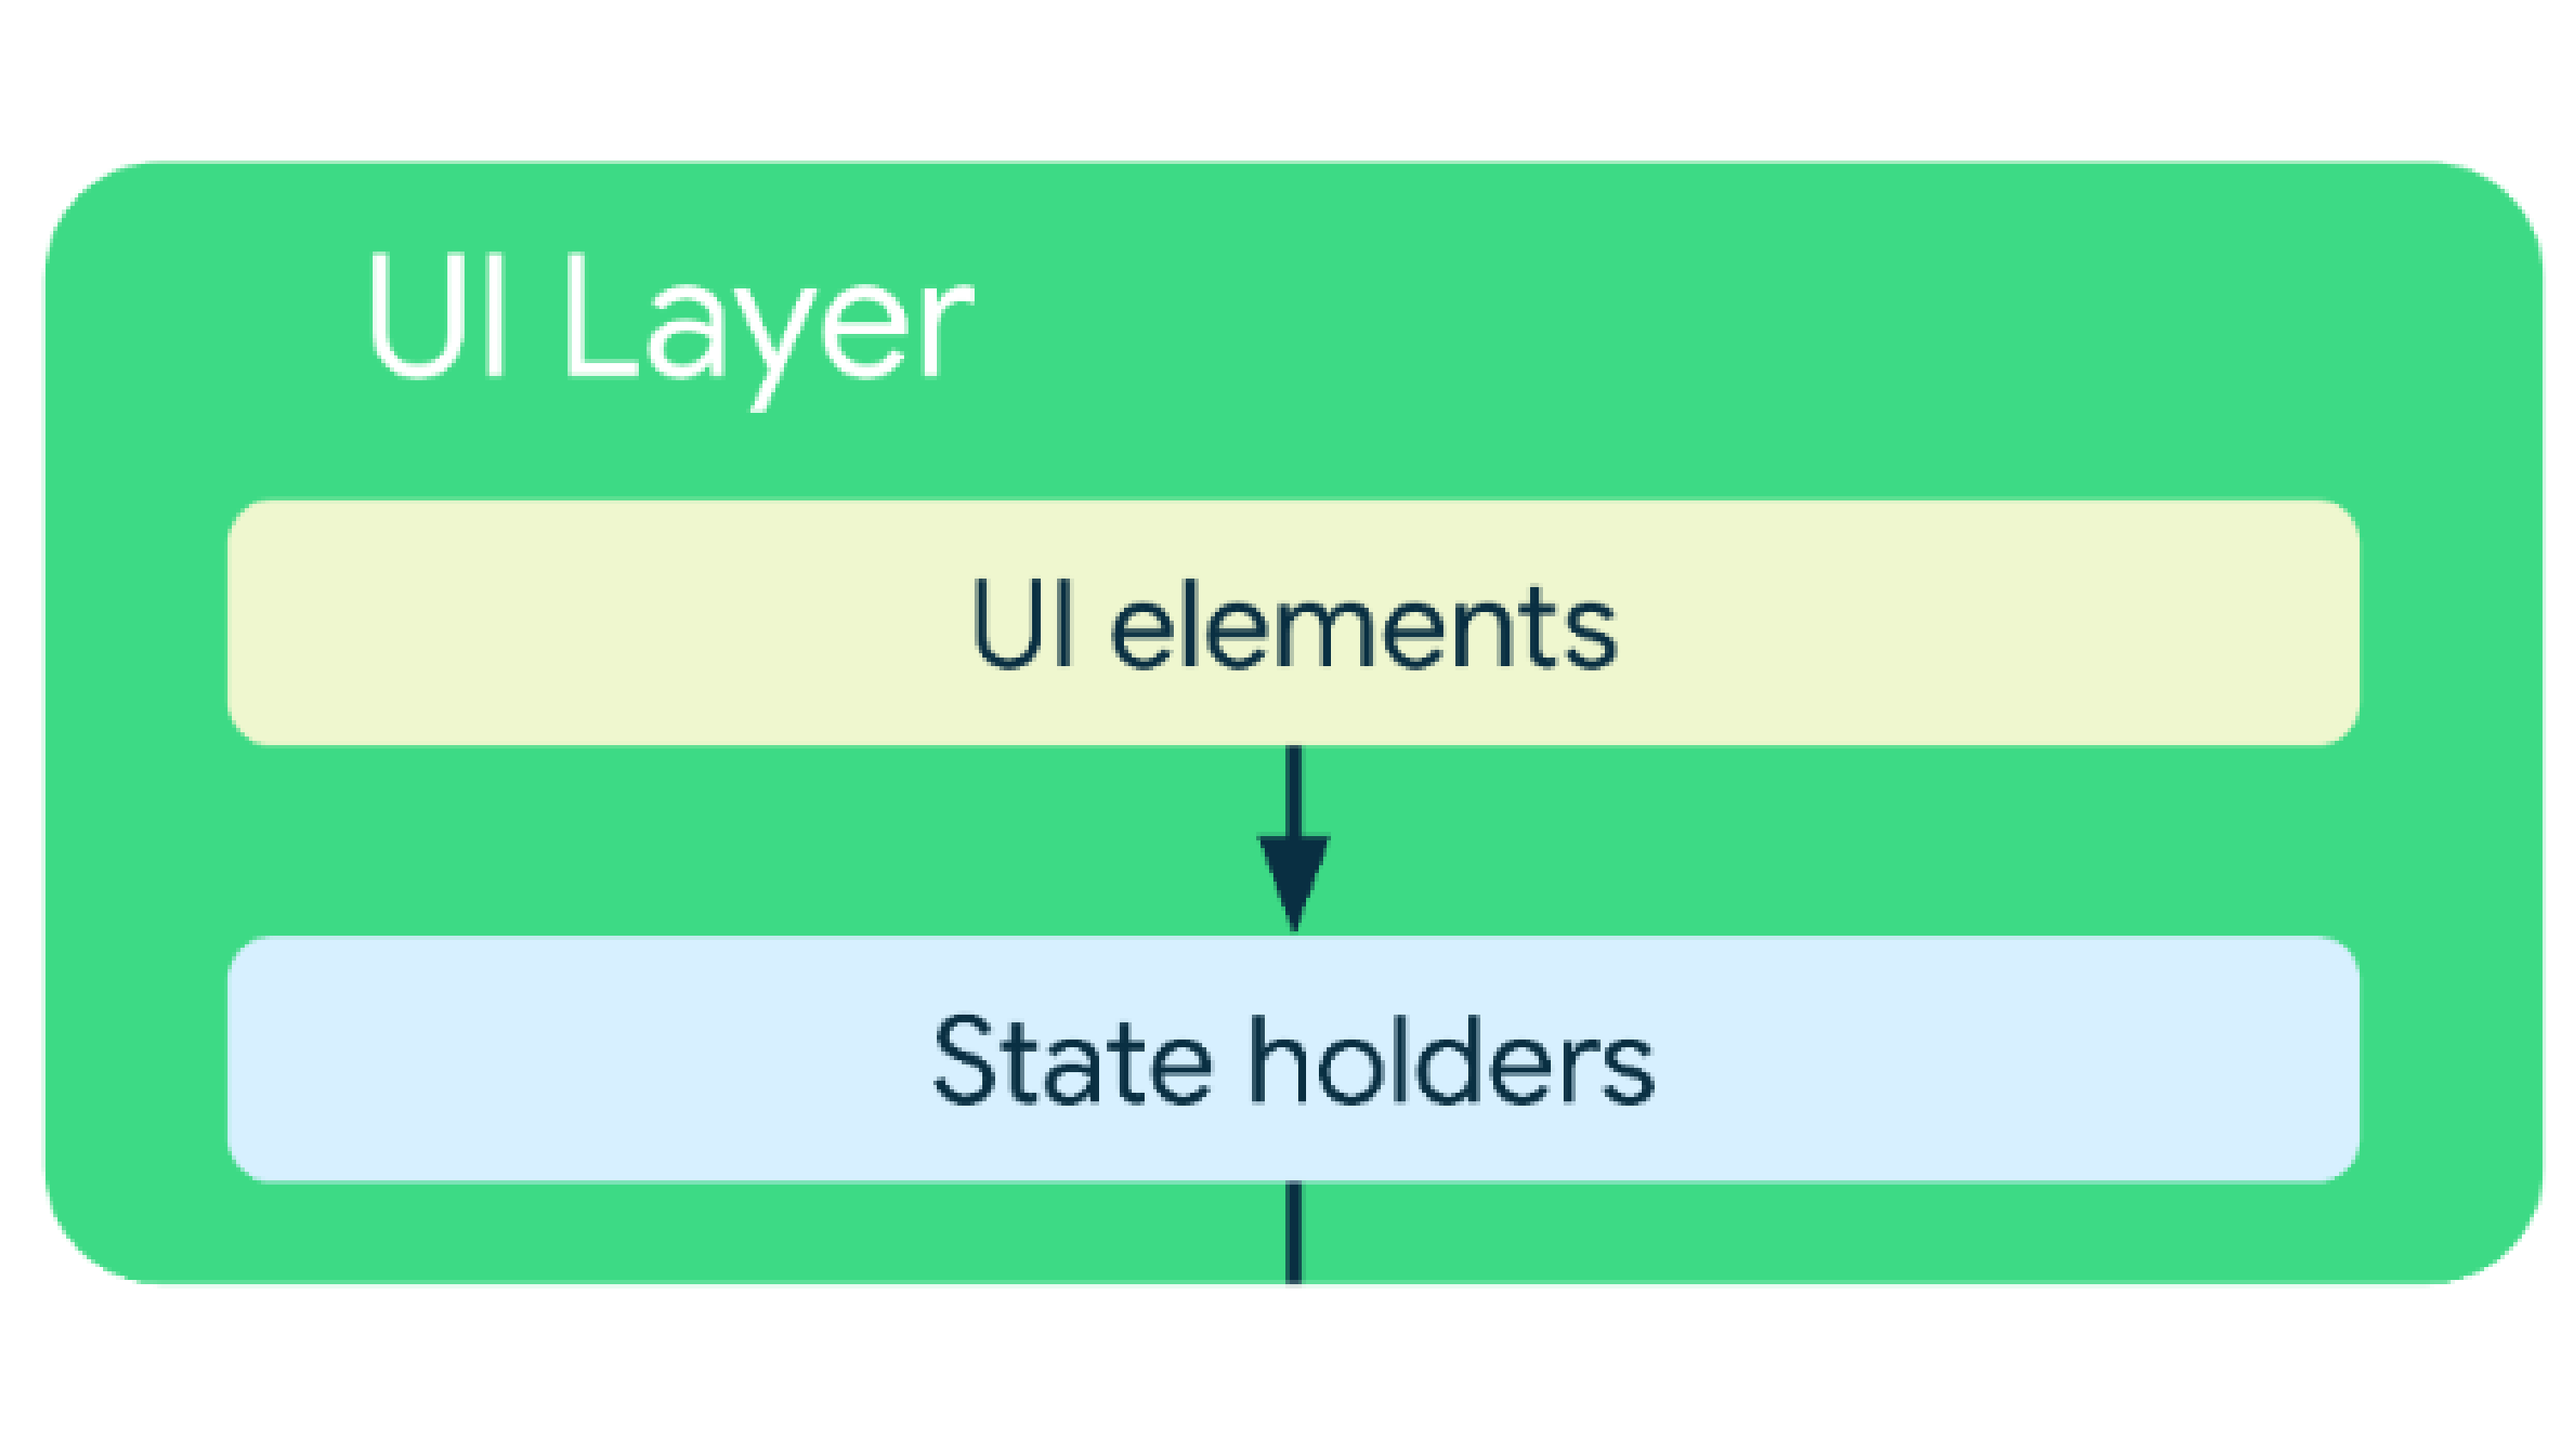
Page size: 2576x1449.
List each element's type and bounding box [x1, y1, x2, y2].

text_box [29, 161, 2547, 1288]
